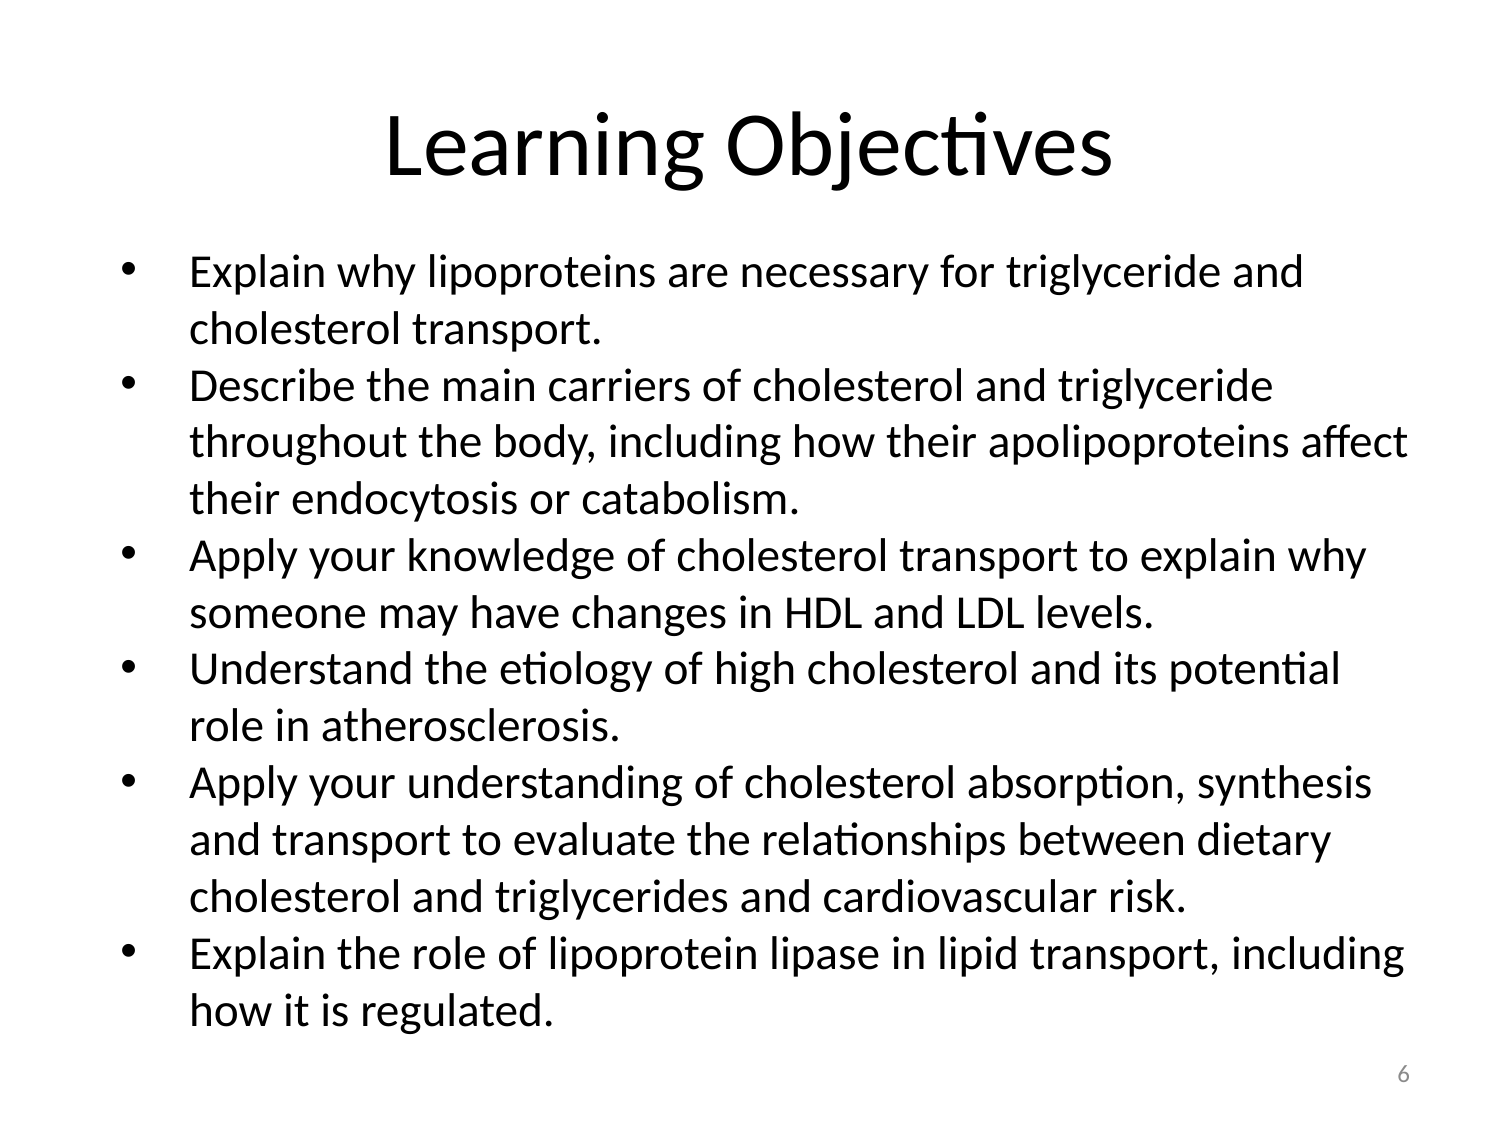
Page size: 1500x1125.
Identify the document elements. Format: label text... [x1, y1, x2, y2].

list Explain why lipoproteins are necessary for triglyceride and cholesterol transport. Describe the main carriers of cholesterol and triglyceride throughout the body, including how their apolipoproteins affect their endocytosis or catabolism. Apply your knowledge of cholesterol transport to explain why someone may have changes in HDL and LDL levels. Understand the etiology of high cholesterol and its potential role in atherosclerosis. Apply your understanding of cholesterol absorption, synthesis and transport to evaluate the relationships between dietary cholesterol and triglycerides and cardiovascular risk. Explain the role of lipoprotein lipase in lipid transport, including how it is regulated. [75, 232, 1425, 1057]
title Learning Objectives [75, 45, 1425, 232]
slide_number 6 [1074, 1042, 1425, 1103]
